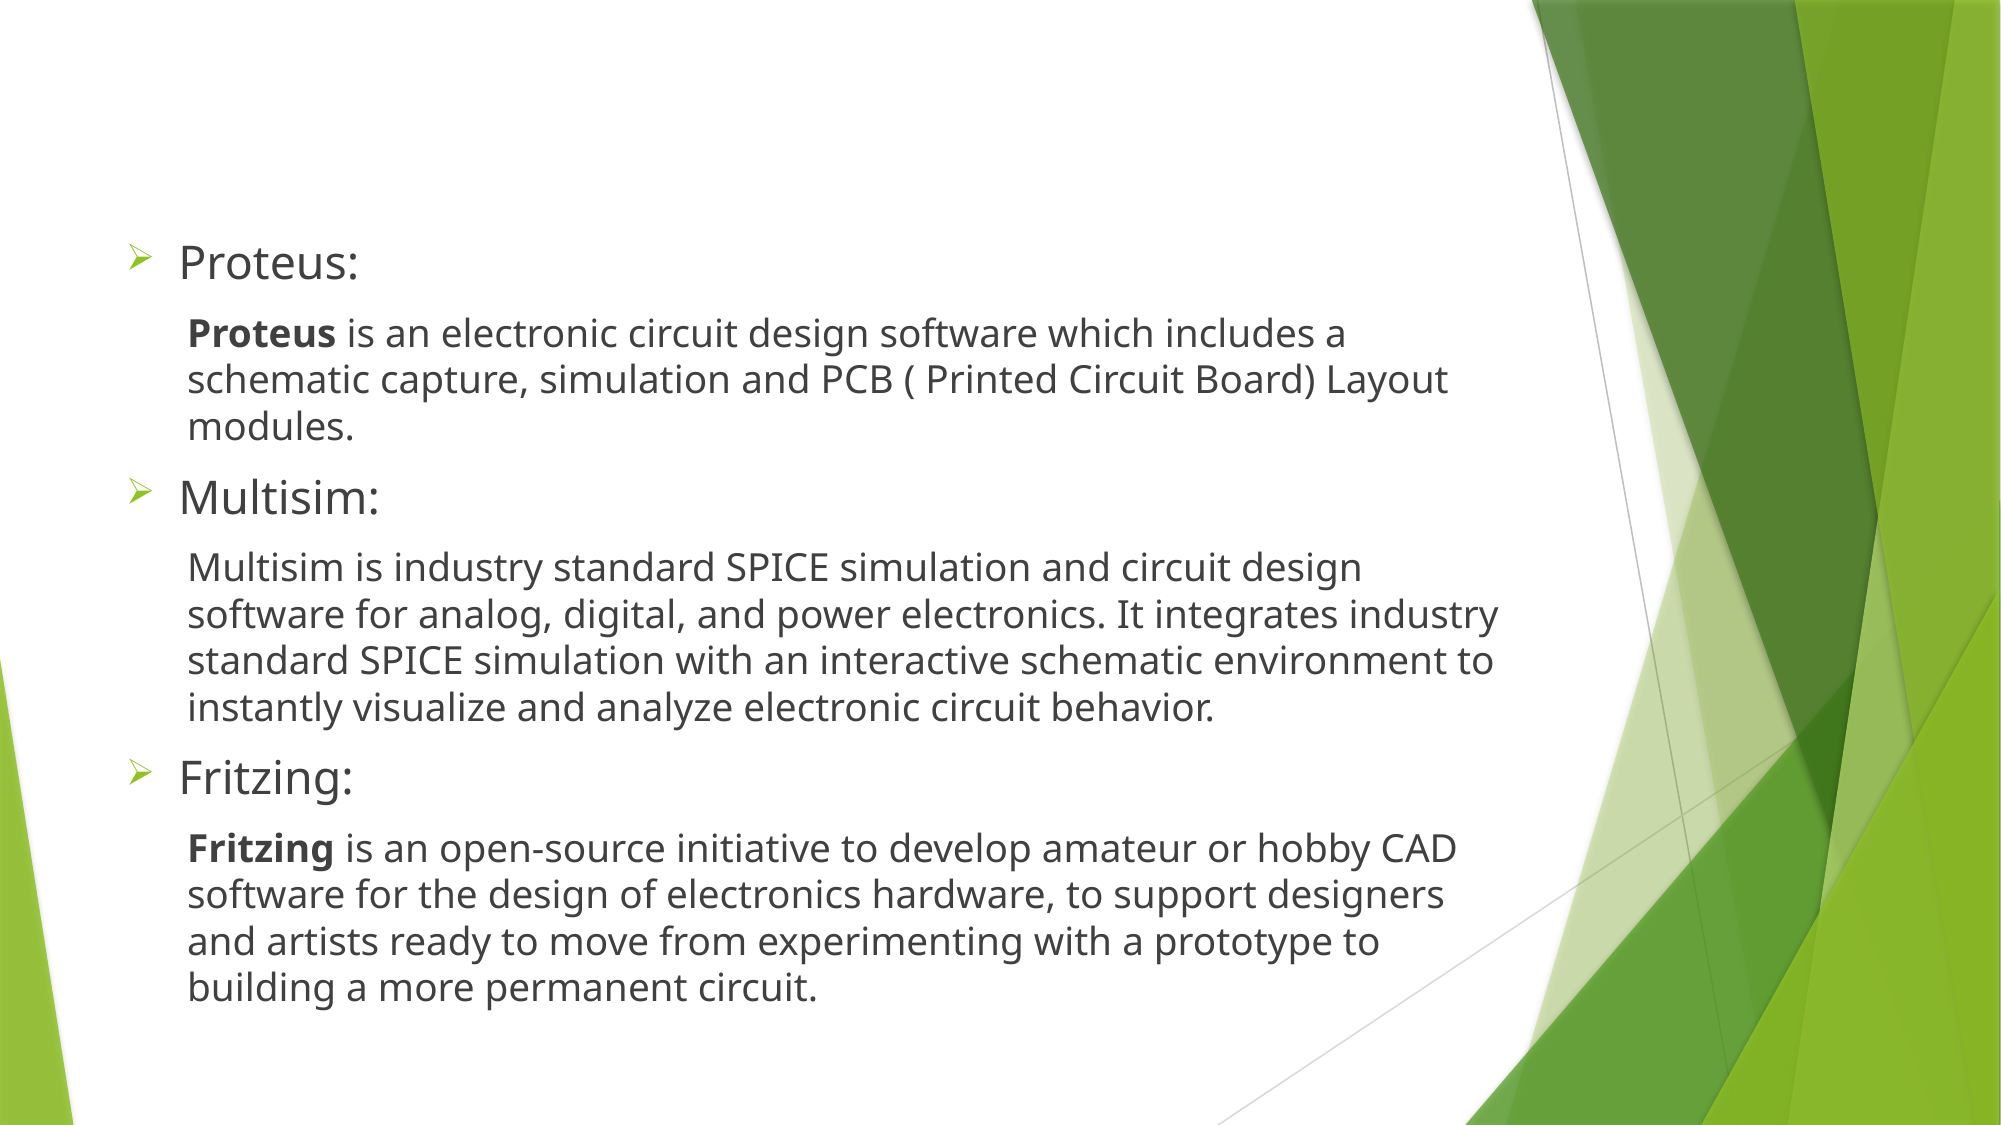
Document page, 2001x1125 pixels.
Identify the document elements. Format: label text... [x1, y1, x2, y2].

list Proteus: Proteus is an electronic circuit design software which includes a schematic capture, simulation and PCB ( Printed Circuit Board) Layout modules. Multisim: Multisim is industry standard SPICE simulation and circuit design software for analog, digital, and power electronics. It integrates industry standard SPICE simulation with an interactive schematic environment to instantly visualize and analyze electronic circuit behavior. Fritzing: Fritzing is an open-source initiative to develop amateur or hobby CAD software for the design of electronics hardware, to support designers and artists ready to move from experimenting with a prototype to building a more permanent circuit. [111, 226, 1522, 1055]
